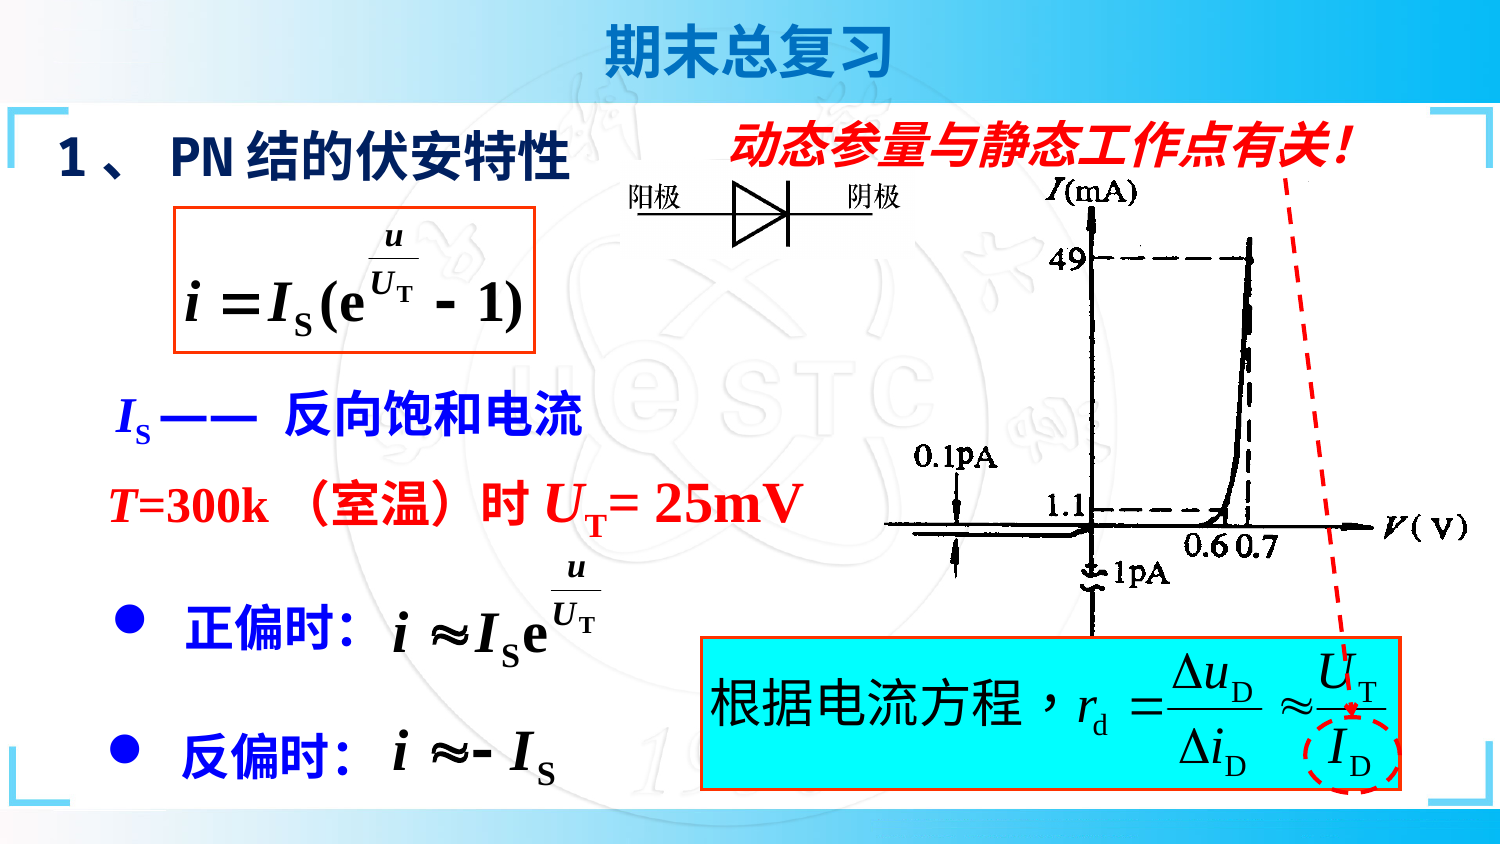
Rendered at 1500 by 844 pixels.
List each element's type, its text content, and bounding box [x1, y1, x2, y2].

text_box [702, 726, 1399, 788]
text_box 1、PN结的伏安特性 [41, 114, 649, 184]
text_box T=300k（室温）时UT= 25mV [42, 457, 649, 552]
text_box IS —— 反向饱和电流 [100, 374, 649, 457]
text_box 反偏时： [76, 688, 411, 793]
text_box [383, 711, 570, 800]
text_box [383, 539, 614, 683]
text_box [619, 160, 649, 259]
picture [0, 0, 1500, 844]
text_box 正偏时： [96, 588, 378, 664]
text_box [654, 105, 1483, 718]
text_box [175, 208, 533, 351]
